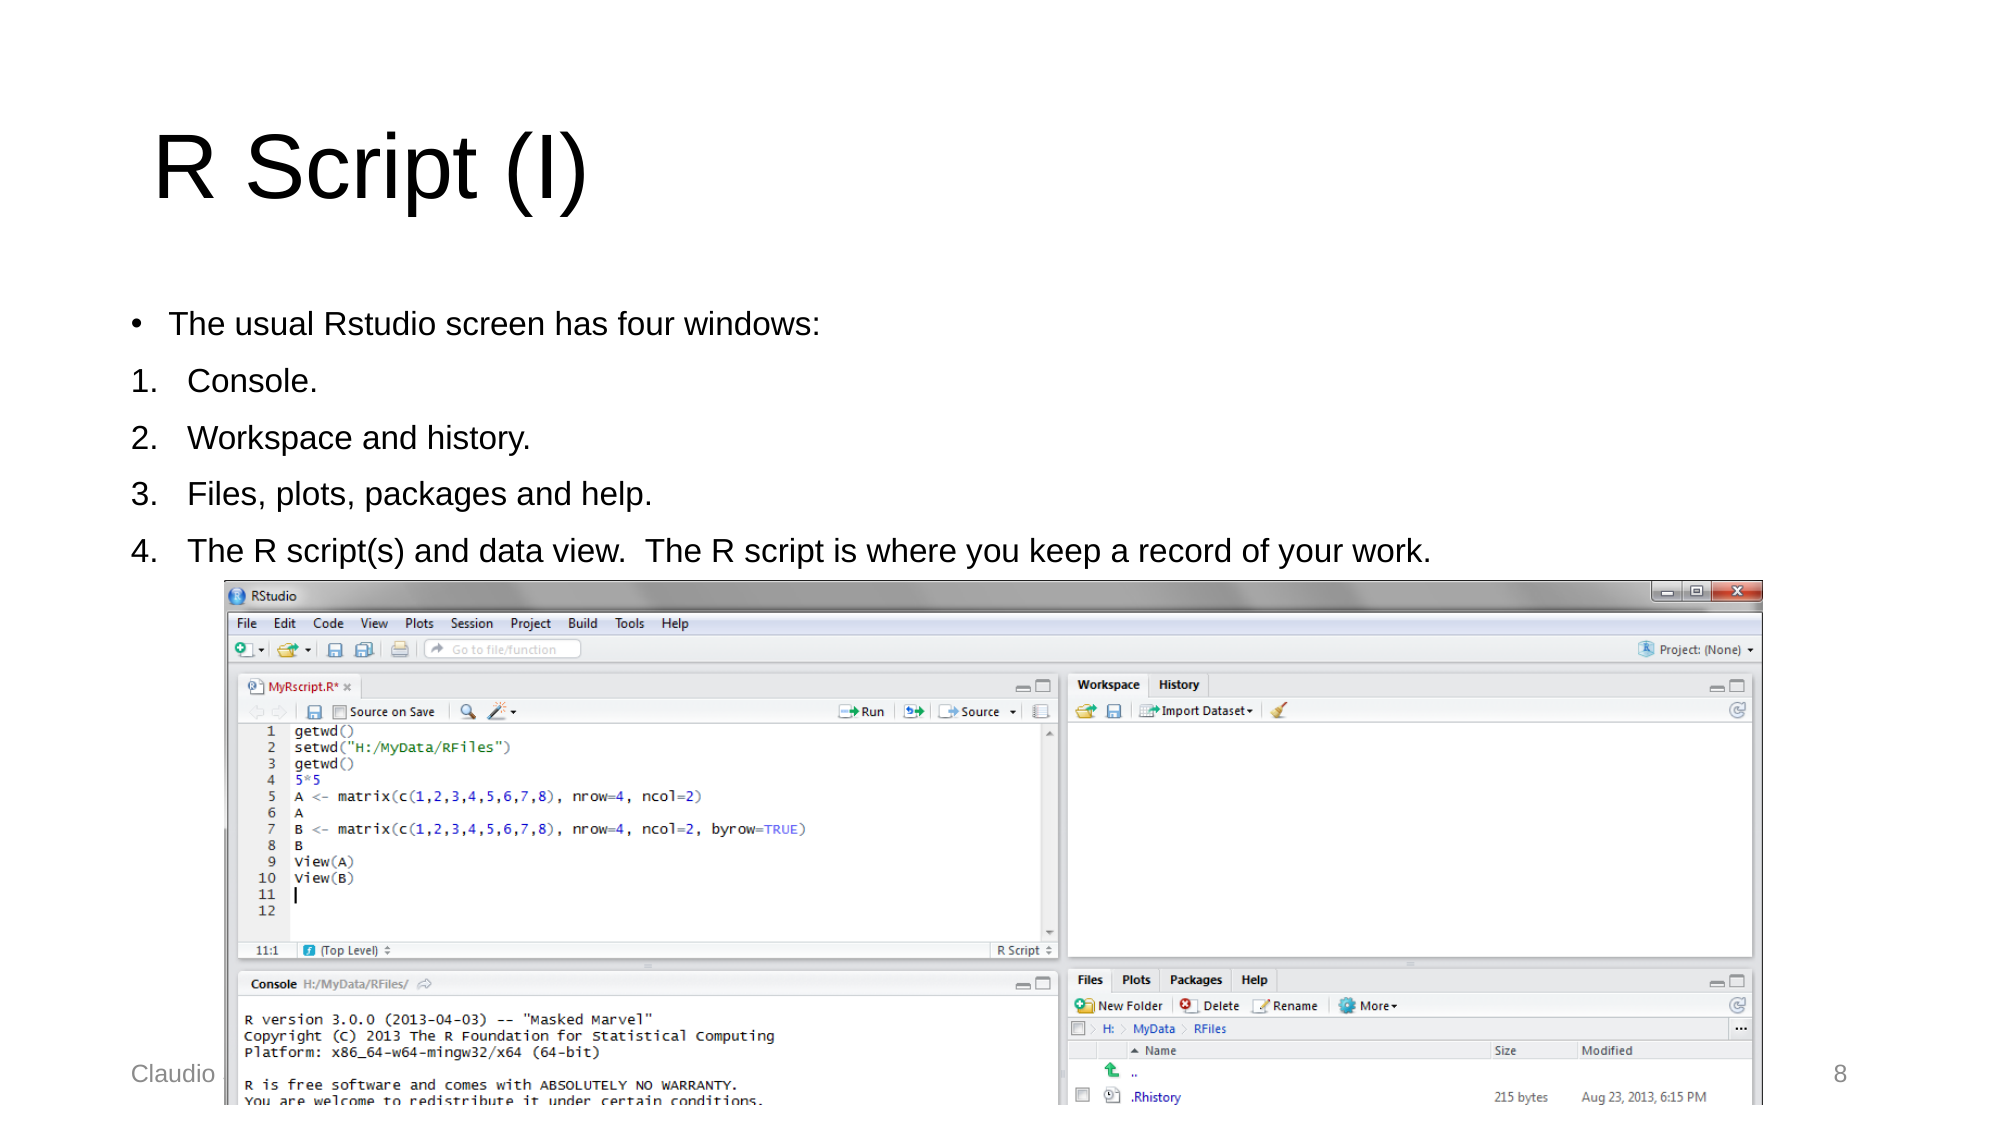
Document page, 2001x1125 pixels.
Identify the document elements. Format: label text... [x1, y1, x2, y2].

title R Script (I) [137, 59, 1863, 278]
slide_number 8 [1763, 1042, 1863, 1103]
footer Claudio Sartori - Informatics - Programming and using R [115, 1042, 224, 1103]
list The usual Rstudio screen has four windows: Console. Workspace and history. Files, plots, packages and help. The R script(s) and data view. The R script is where you keep a record of your work. [115, 299, 1945, 619]
picture [224, 580, 1763, 1105]
